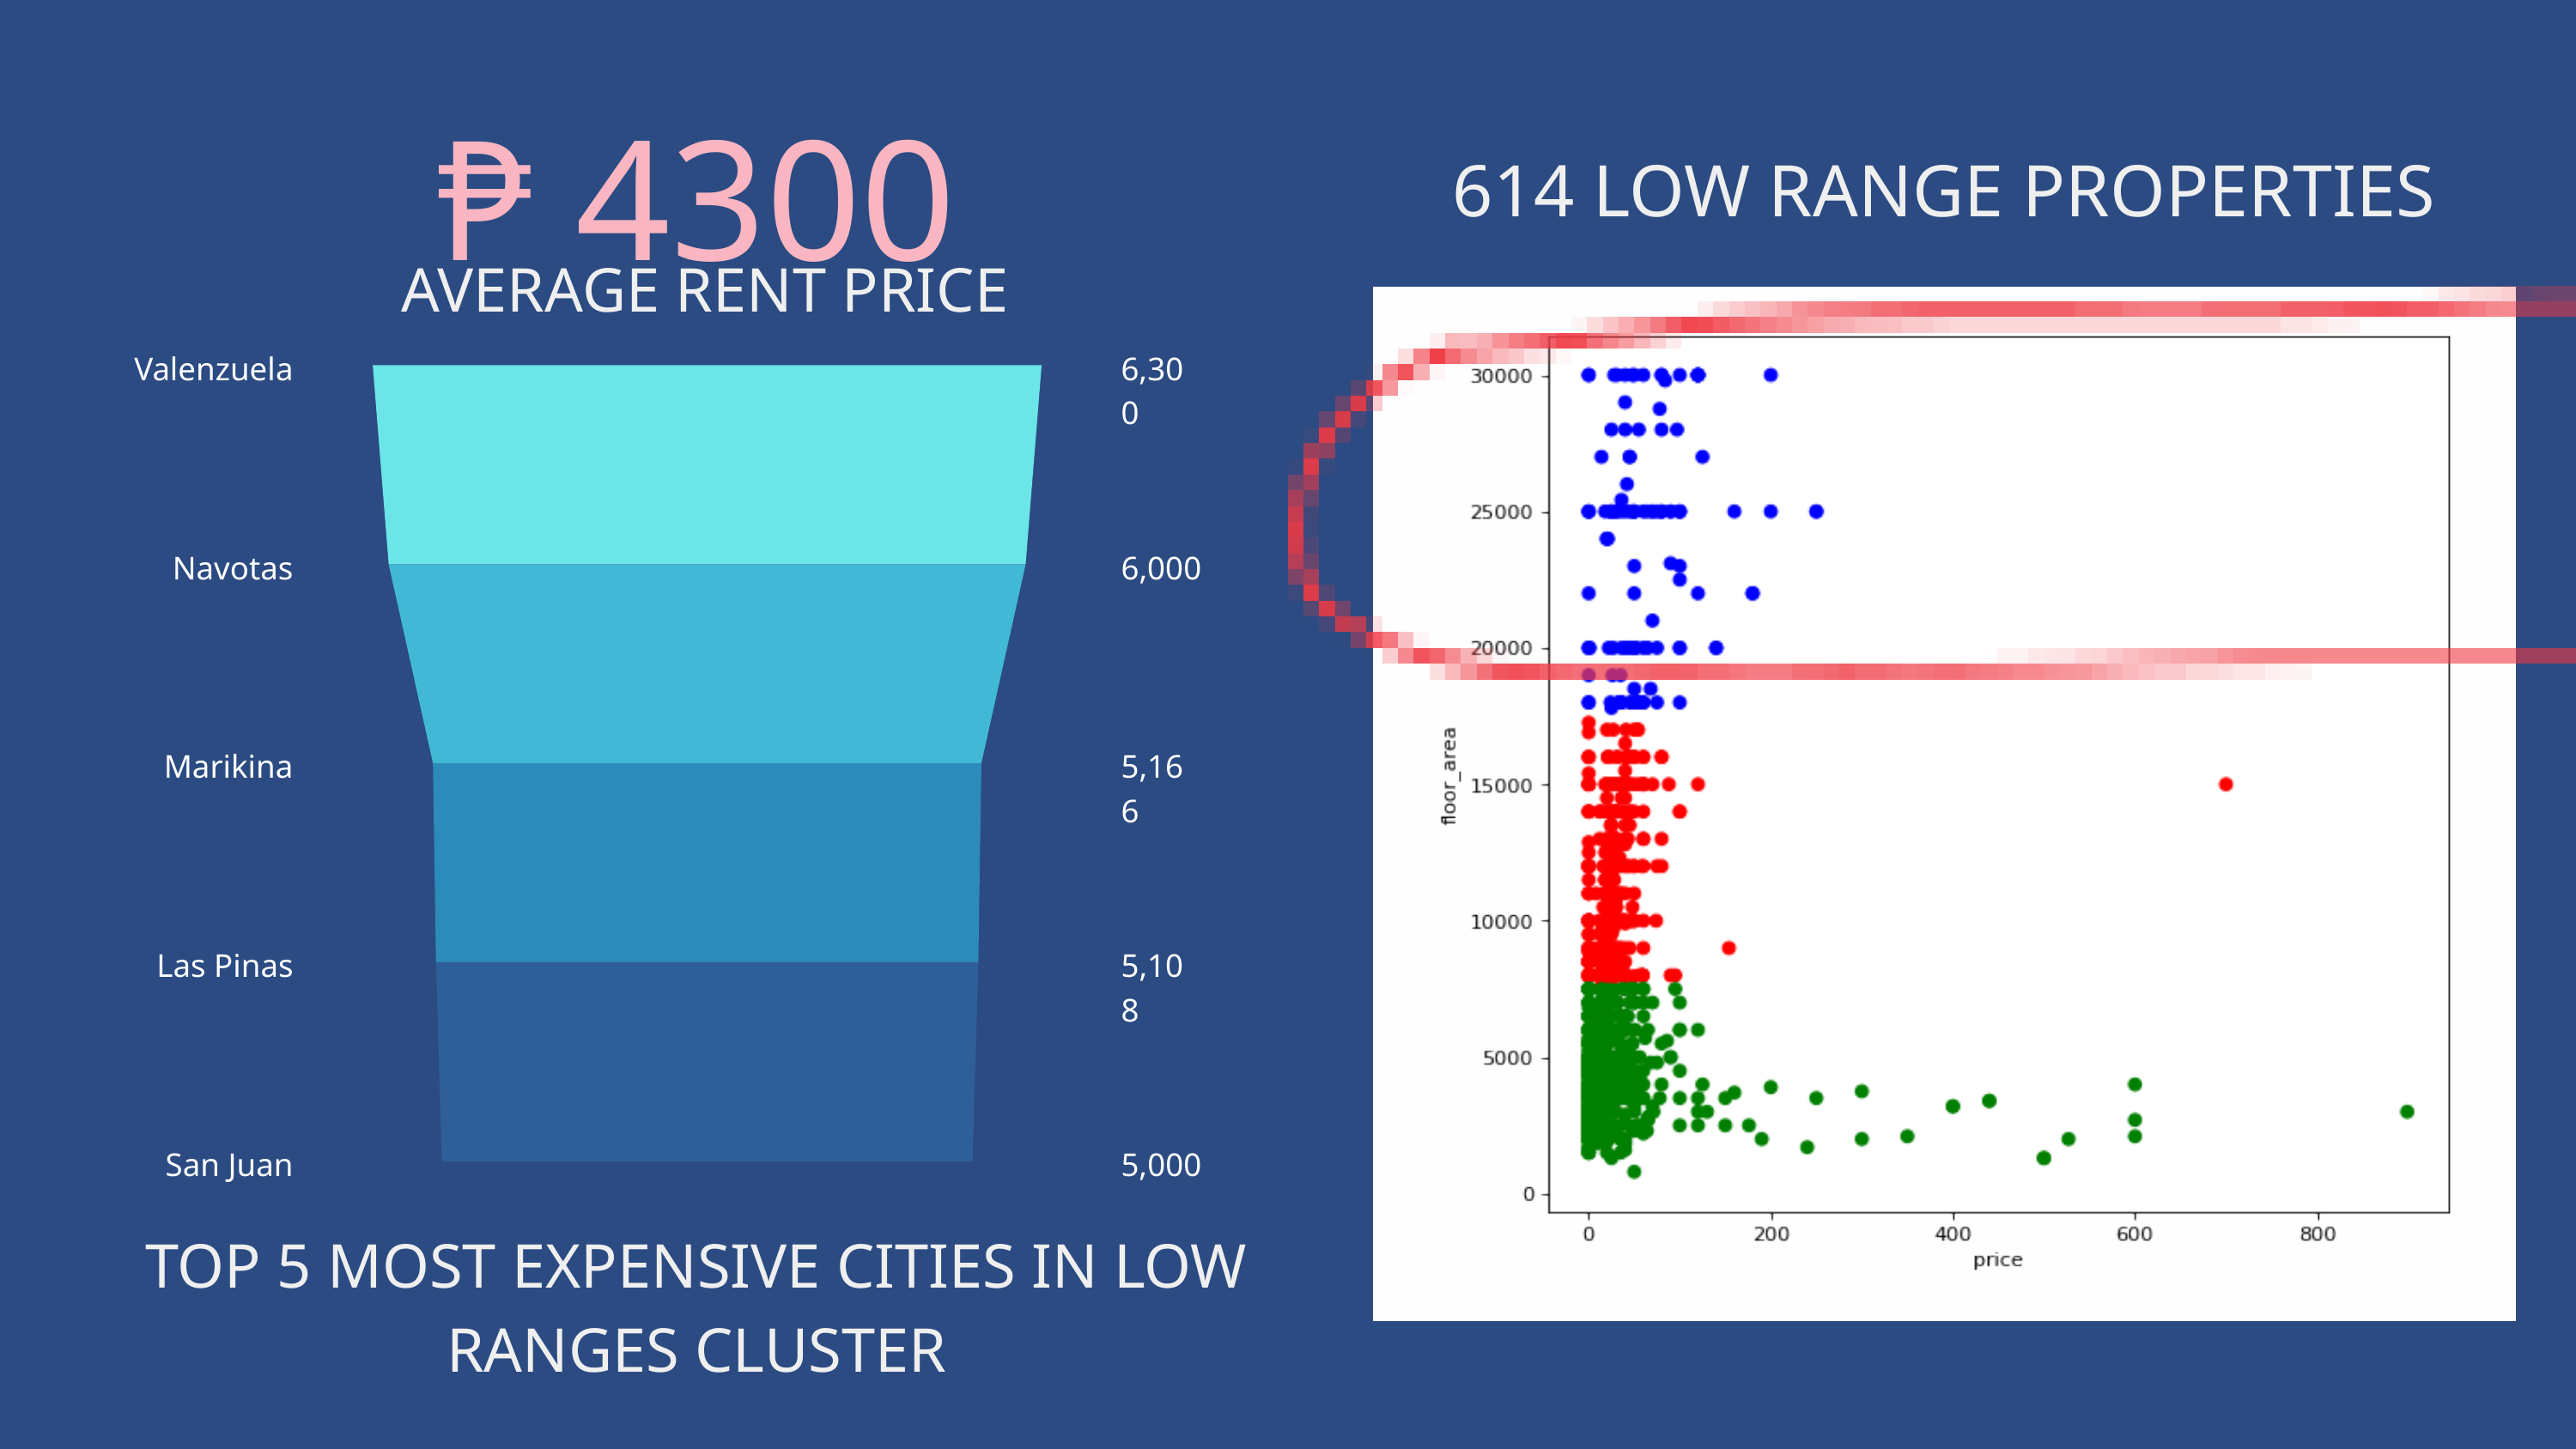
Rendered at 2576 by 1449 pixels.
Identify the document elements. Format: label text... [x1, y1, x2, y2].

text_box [125, 346, 1205, 1180]
text_box TOP 5 MOST EXPENSIVE CITIES IN LOW RANGES CLUSTER [117, 1215, 1277, 1385]
text_box AVERAGE RENT PRICE [359, 239, 1052, 324]
text_box 614 LOW RANGE PROPERTIES [1407, 130, 2482, 231]
text_box ₱ 4300 [359, 60, 1035, 239]
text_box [1372, 690, 2517, 1322]
picture [1287, 286, 2576, 1286]
